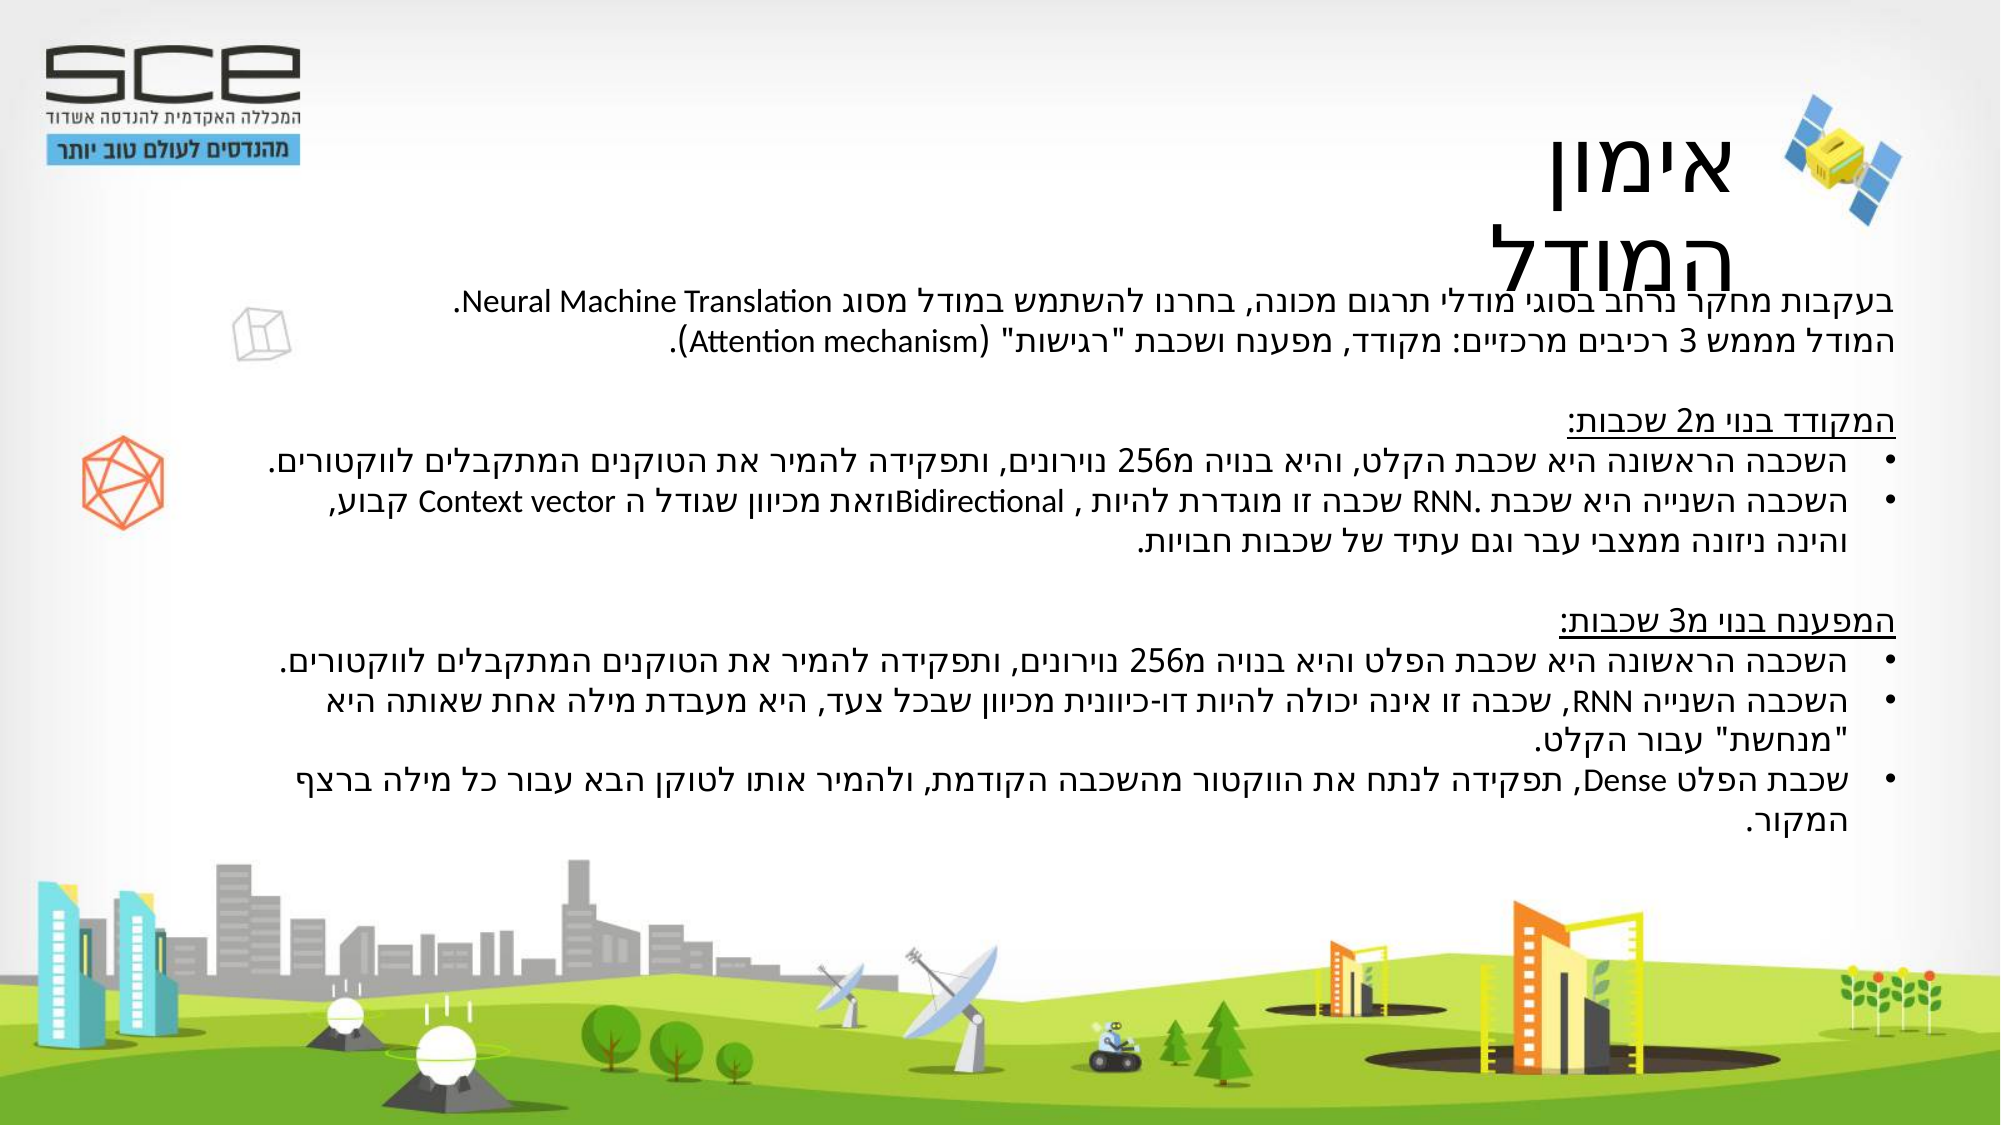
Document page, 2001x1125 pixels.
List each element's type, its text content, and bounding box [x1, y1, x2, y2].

text_box בעקבות מחקר נרחב בסוגי מודלי תרגום מכונה, בחרנו להשתמש במודל מסוג Neural Machine Translation. המודל מממש 3 רכיבים מרכזיים: מקודד, מפענח ושכבת "רגישות" (Attention mechanism). המקודד בנוי מ2 שכבות: השכבה הראשונה היא שכבת הקלט, והיא בנויה מ256 נוירונים, ותפקידה להמיר את הטוקנים המתקבלים לווקטורים. השכבה השנייה היא שכבת .RNN שכבה זו מוגדרת להיות , Bidirectionalוזאת מכיוון שגודל ה Context vector קבוע, והינה ניזונה ממצבי עבר וגם עתיד של שכבות חבויות. המפענח בנוי מ3 שכבות: השכבה הראשונה היא שכבת הפלט והיא בנויה מ256 נוירונים, ותפקידה להמיר את הטוקנים המתקבלים לווקטורים. השכבה השנייה RNN, שכבה זו אינה יכולה להיות דו-כיוונית מכיוון שבכל צעד, היא מעבדת מילה אחת שאותה היא "מנחשת" עבור הקלט. שכבת הפלט Dense, תפקידה לנתח את הווקטור מהשכבה הקודמת, ולהמיר אותו לטוקן הבא עבור כל מילה ברצף המקור. [246, 272, 1912, 886]
picture [0, 0, 2001, 1125]
title אימון המודל [1326, 105, 1754, 230]
